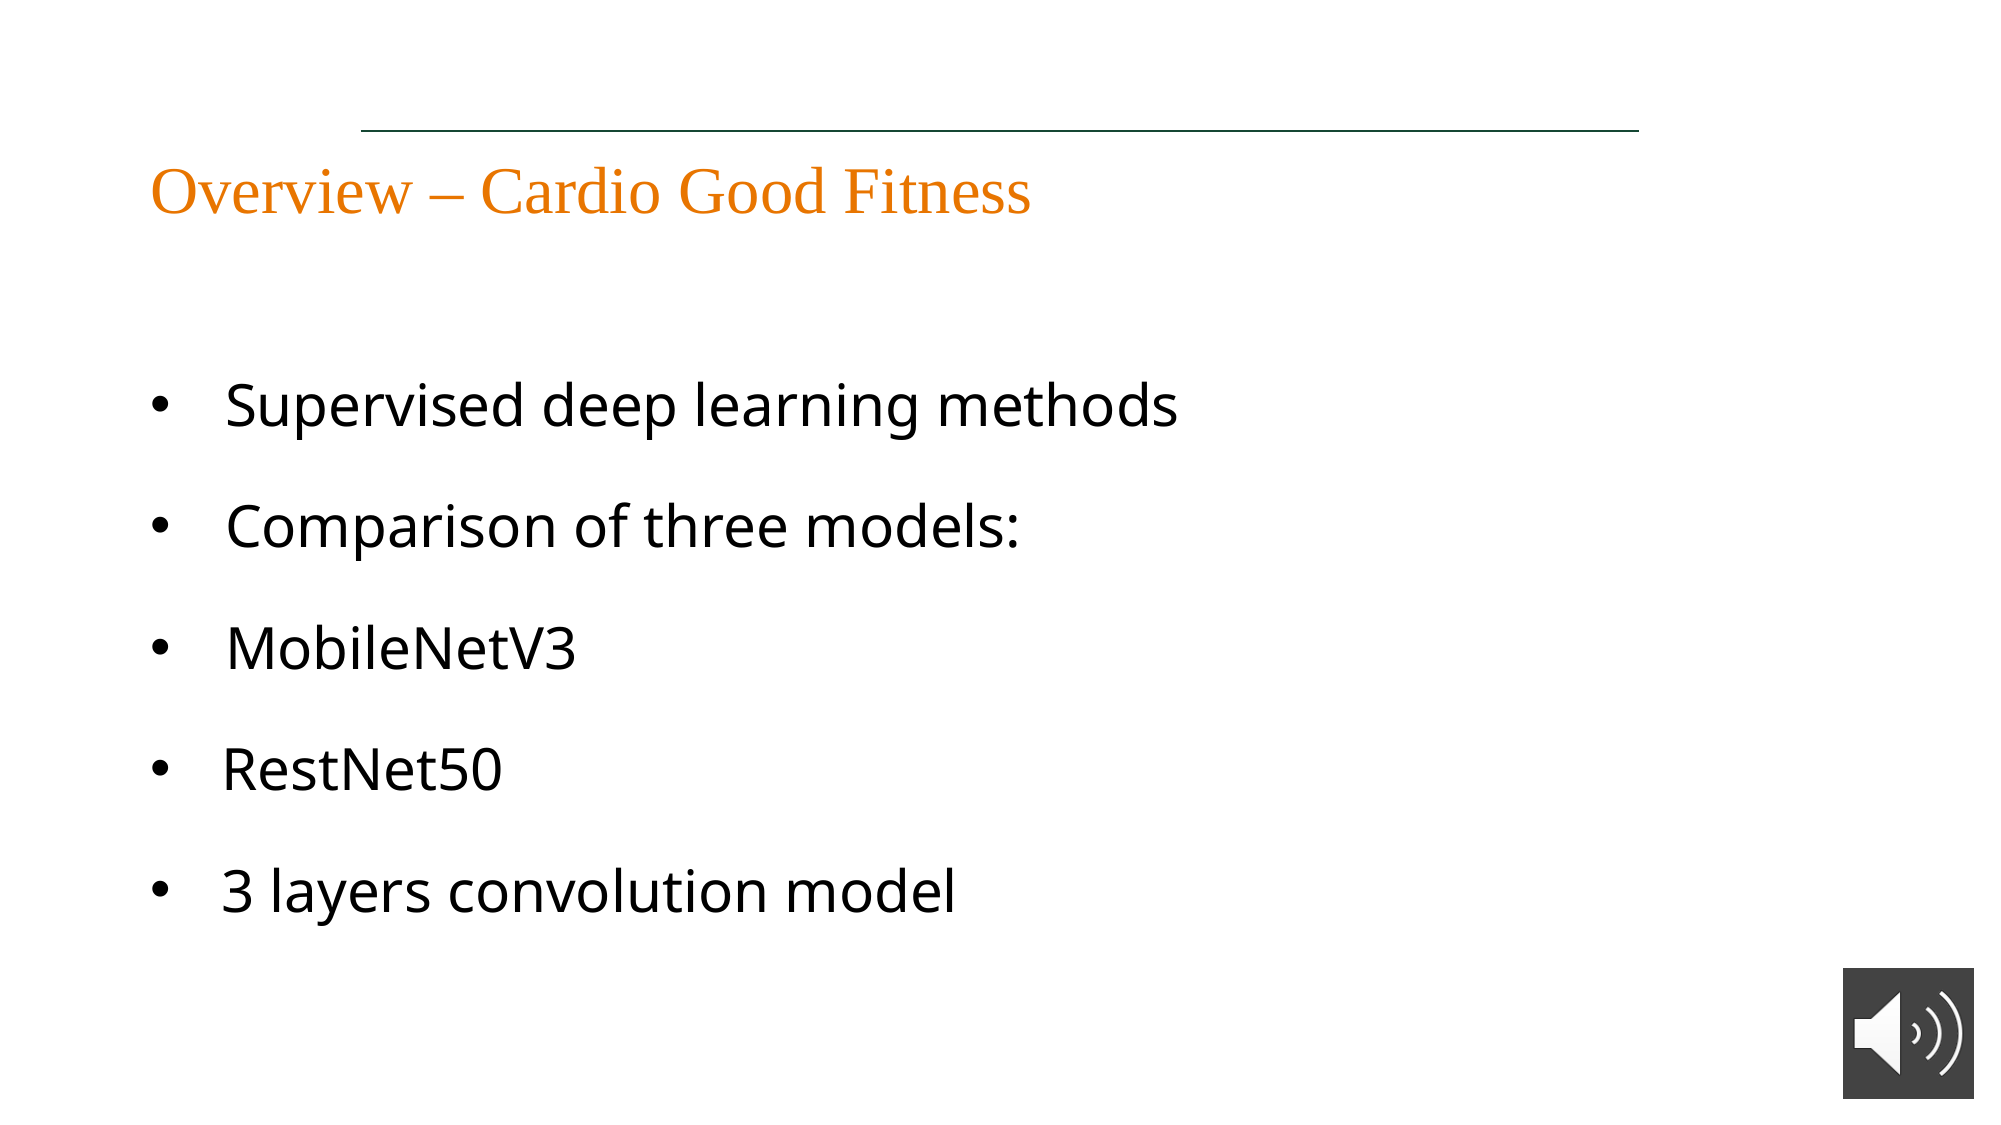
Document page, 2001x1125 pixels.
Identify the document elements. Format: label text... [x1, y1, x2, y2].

list Overview – Cardio Good Fitness [150, 158, 1511, 233]
list Supervised deep learning methods Comparison of three models: MobileNetV3 RestNet50 3 layers convolution model [150, 353, 1893, 948]
picture [1841, 966, 1976, 1101]
